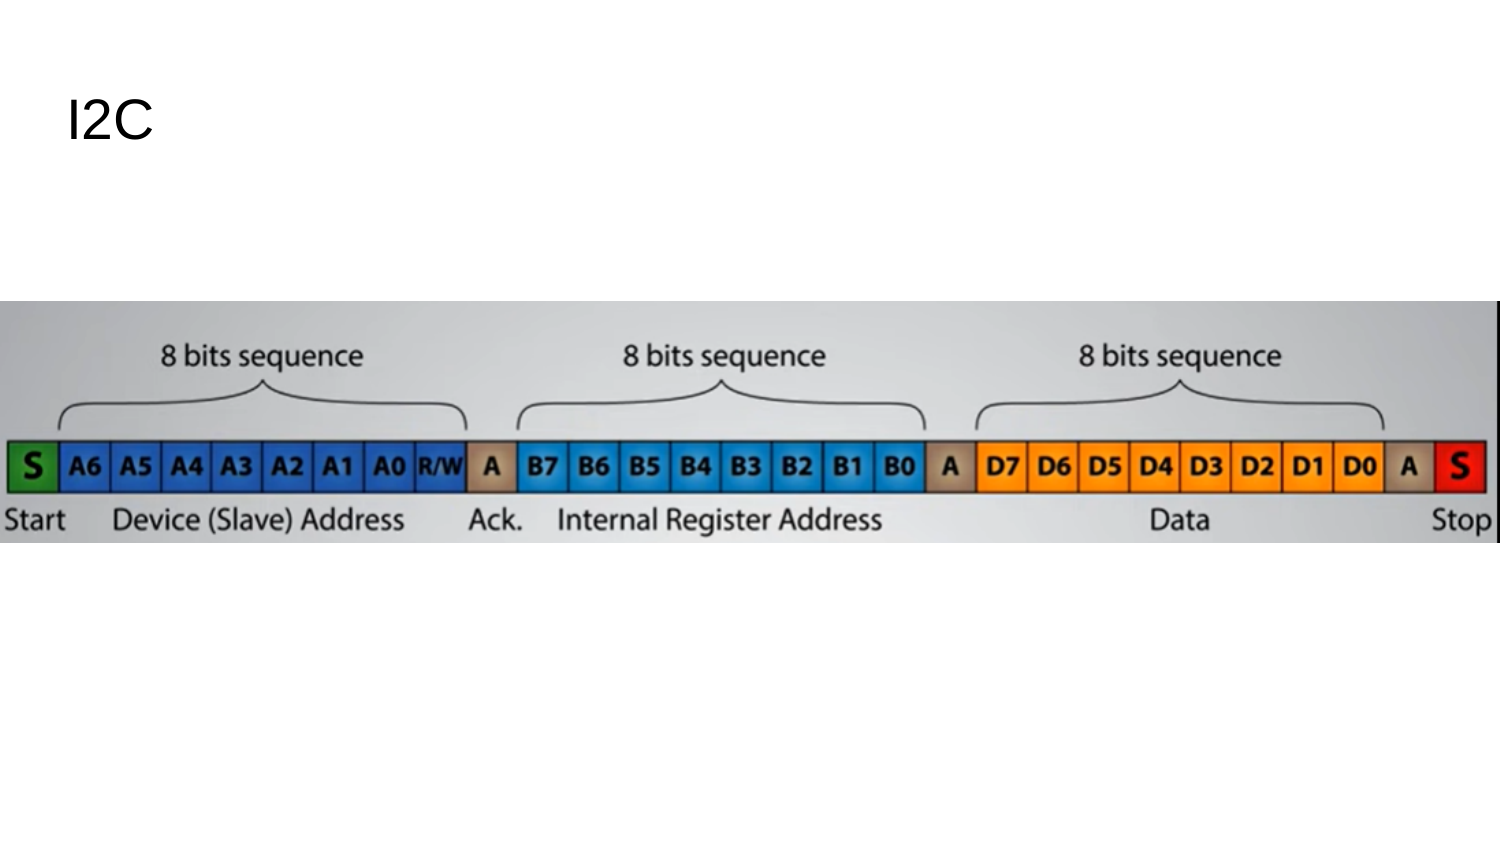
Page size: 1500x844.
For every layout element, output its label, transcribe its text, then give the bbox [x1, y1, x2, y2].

title I2C [51, 72, 1449, 167]
picture [0, 301, 1500, 543]
